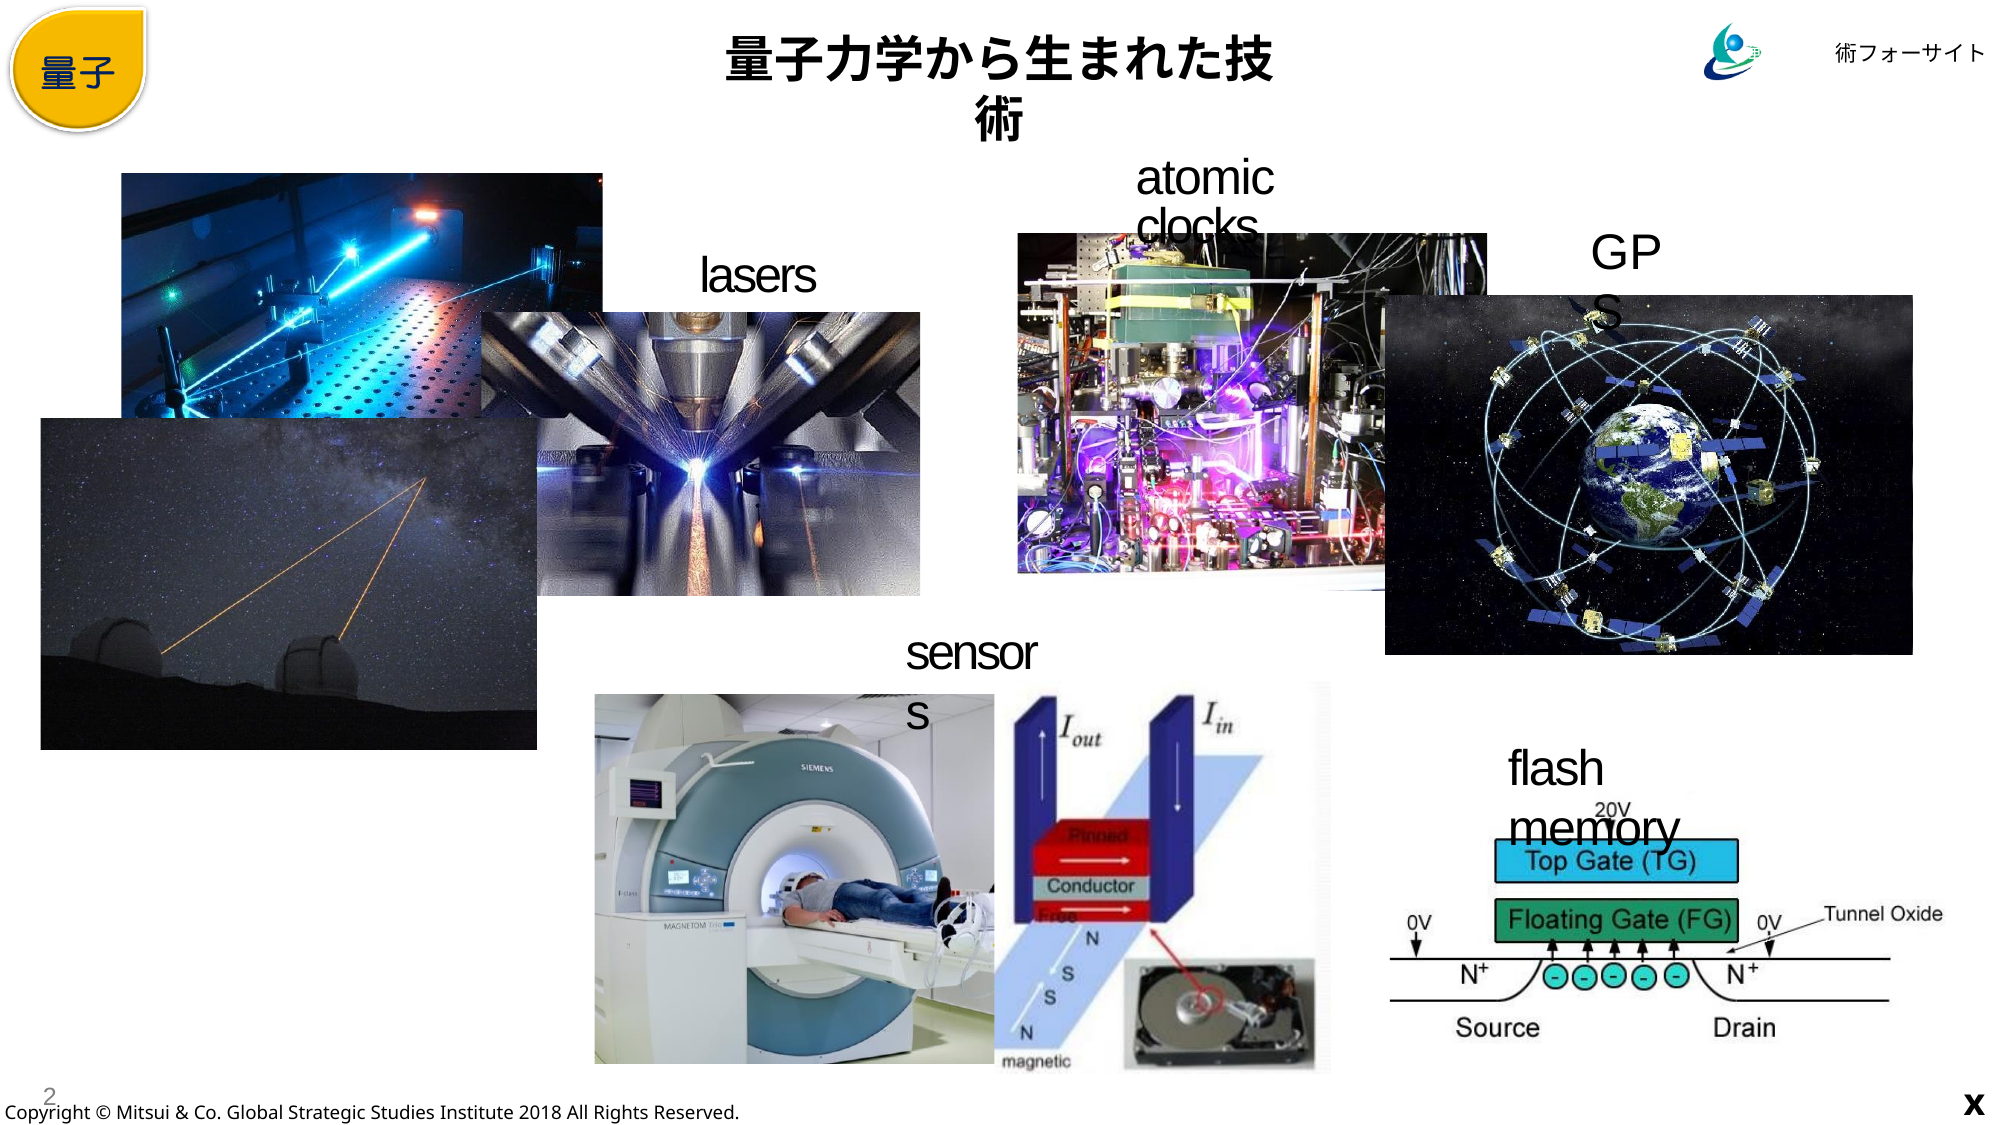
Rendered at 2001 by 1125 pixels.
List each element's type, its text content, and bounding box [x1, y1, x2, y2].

text_box GPS [1588, 217, 1673, 340]
text_box 2 [38, 1084, 60, 1111]
picture [0, 0, 155, 142]
text_box [1389, 791, 1950, 1047]
text_box atomic clocks lasers [697, 153, 1410, 303]
text_box [40, 418, 537, 750]
text_box x [1903, 1070, 2000, 1125]
text_box [1017, 303, 1385, 591]
text_box Copyright © Mitsui & Co. Global Strategic Studies Institute 2018 All Rights Reserved. [0, 1093, 822, 1125]
text_box [594, 694, 994, 1064]
text_box [1385, 295, 1913, 655]
text_box flash memory [1505, 733, 1790, 856]
text_box [121, 173, 603, 418]
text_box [1700, 19, 1995, 85]
text_box [481, 312, 921, 596]
text_box 量子力学から生まれた技術 [701, 19, 1298, 153]
text_box [994, 681, 1331, 1074]
text_box [1410, 233, 1488, 295]
text_box sensors [903, 617, 1061, 740]
